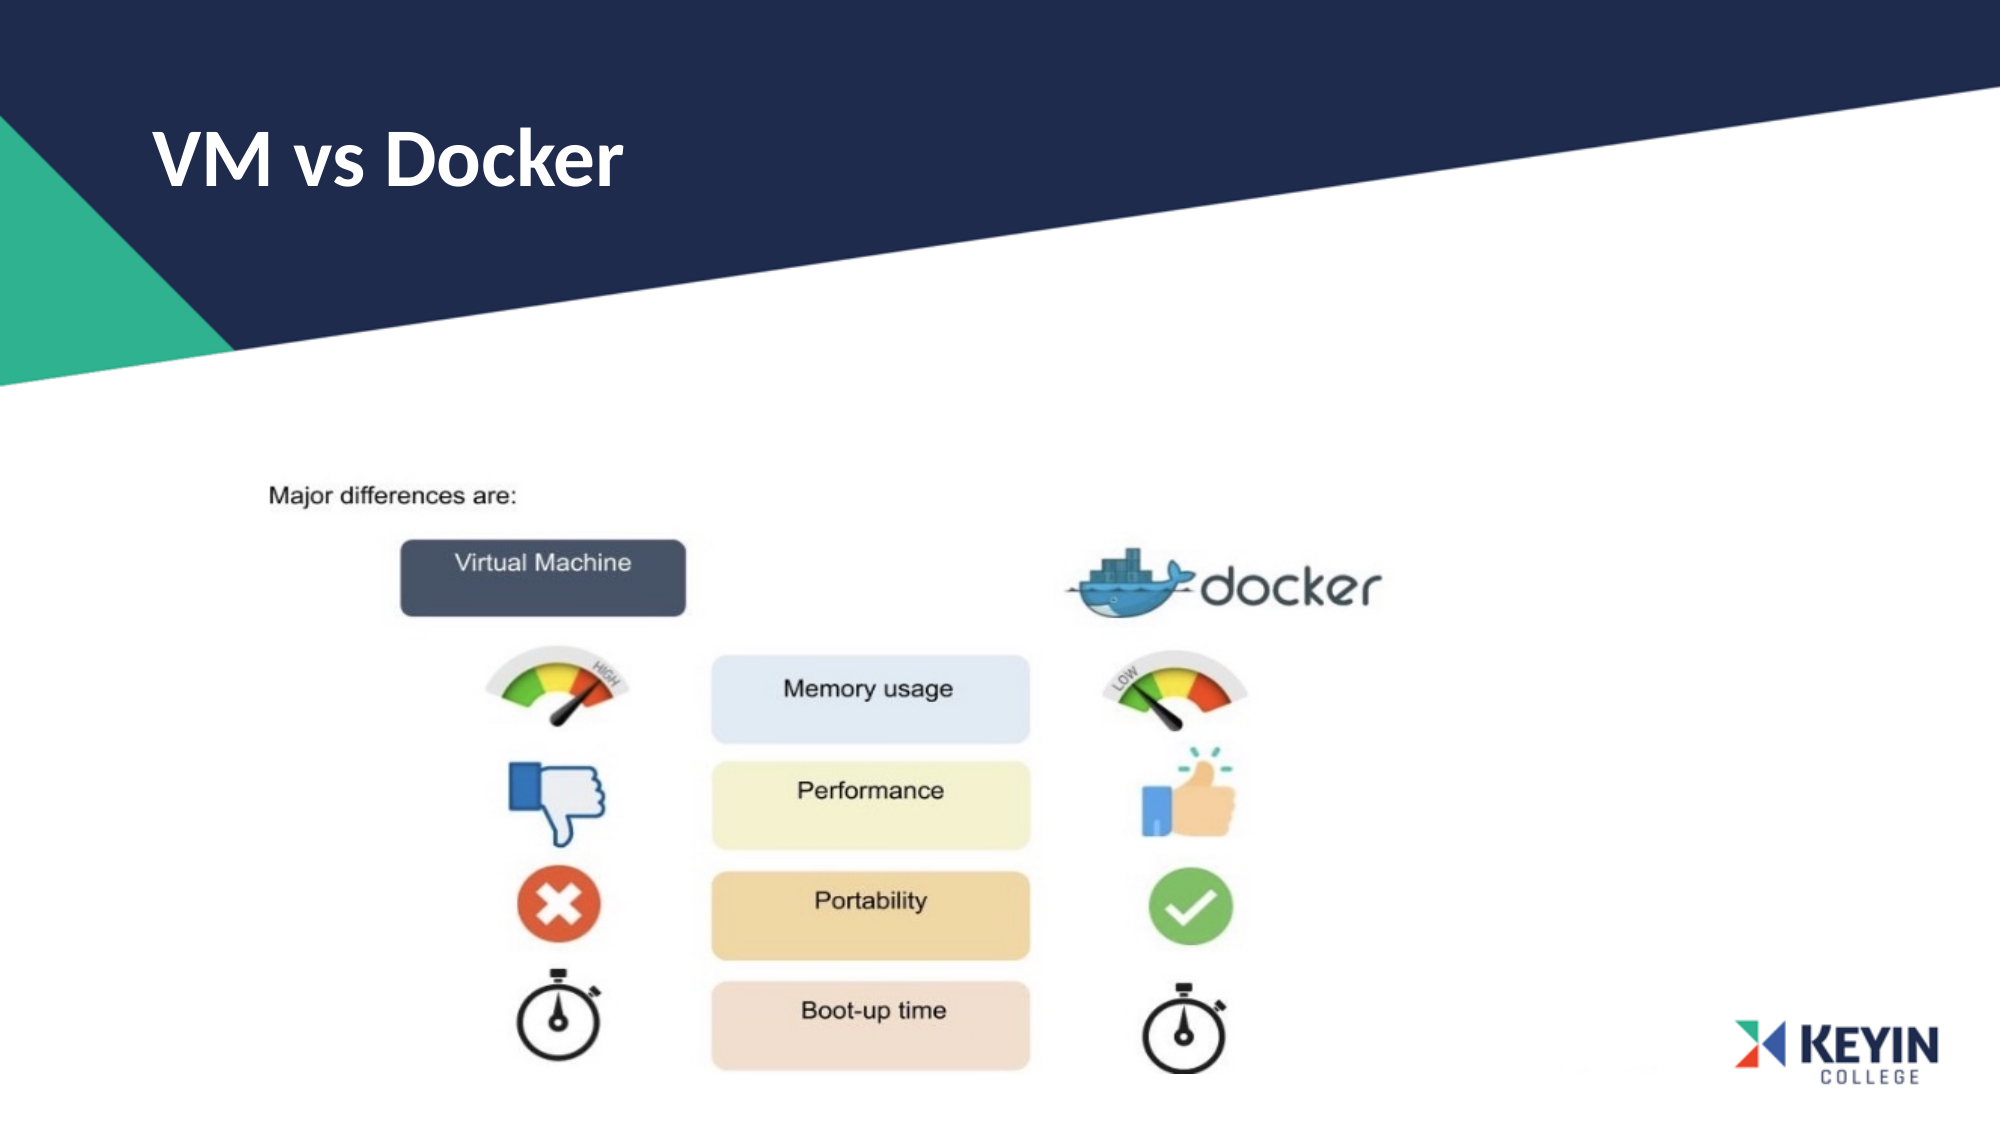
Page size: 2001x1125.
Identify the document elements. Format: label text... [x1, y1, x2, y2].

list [210, 393, 1657, 1075]
picture [0, 0, 2000, 1125]
title VM vs Docker [137, 50, 2000, 280]
